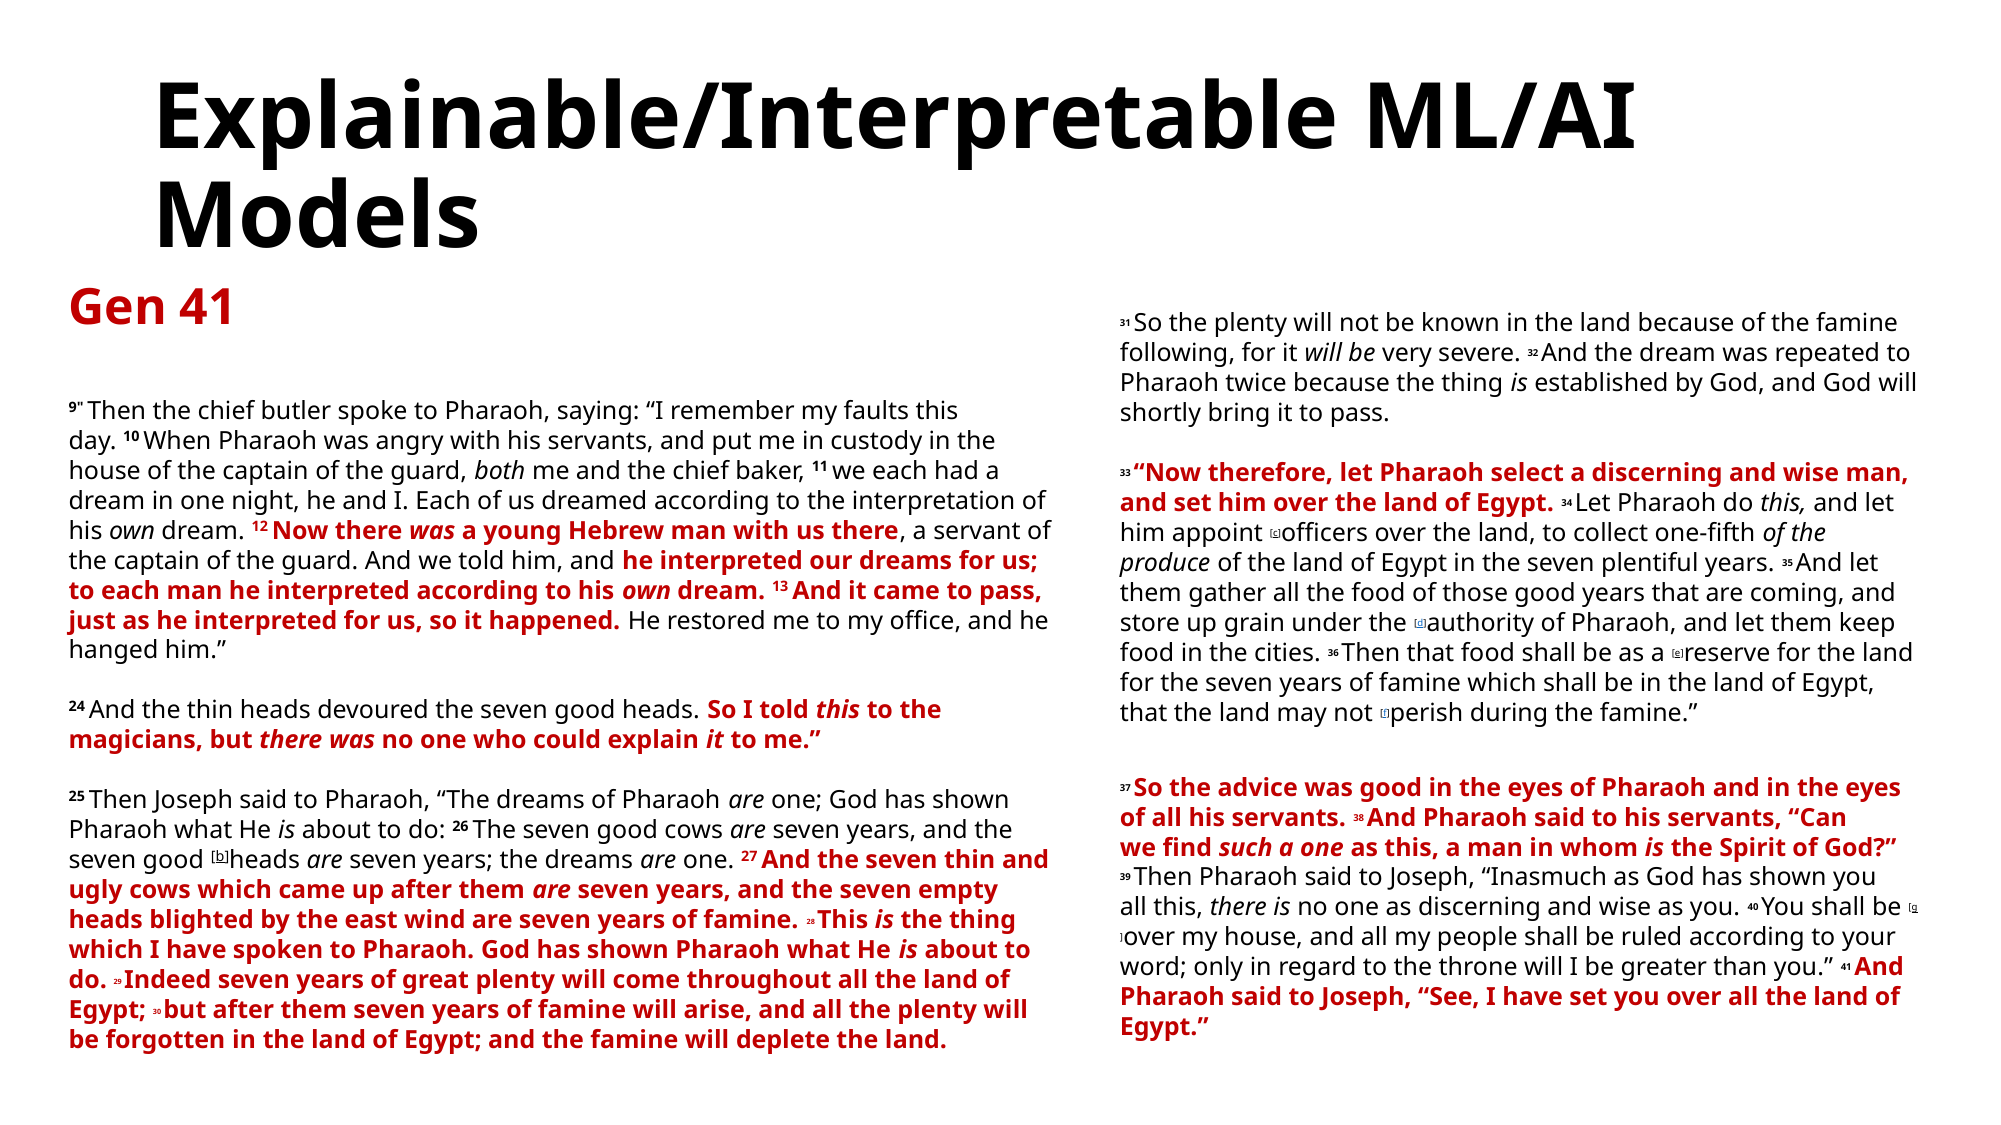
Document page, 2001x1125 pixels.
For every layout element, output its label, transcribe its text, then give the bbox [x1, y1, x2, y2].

text_box Gen 41 9" Then the chief butler spoke to Pharaoh, saying: “I remember my faults this day. 10 When Pharaoh was angry with his servants, and put me in custody in the house of the captain of the guard, both me and the chief baker, 11 we each had a dream in one night, he and I. Each of us dreamed according to the interpretation of his own dream. 12 Now there was a young Hebrew man with us there, a servant of the captain of the guard. And we told him, and he interpreted our dreams for us; to each man he interpreted according to his own dream. 13 And it came to pass, just as he interpreted for us, so it happened. He restored me to my office, and he hanged him.” 24 And the thin heads devoured the seven good heads. So I told this to the magicians, but there was no one who could explain it to me.” 25 Then Joseph said to Pharaoh, “The dreams of Pharaoh are one; God has shown Pharaoh what He is about to do: 26 The seven good cows are seven years, and the seven good [b]heads are seven years; the dreams are one. 27 And the seven thin and ugly cows which came up after them are seven years, and the seven empty heads blighted by the east wind are seven years of famine. 28 This is the thing which I have spoken to Pharaoh. God has shown Pharaoh what He is about to do. 29 Indeed seven years of great plenty will come throughout all the land of Egypt; 30 but after them seven years of famine will arise, and all the plenty will be forgotten in the land of Egypt; and the famine will deplete the land. [53, 267, 1073, 1089]
title Explainable/Interpretable ML/AI Models [137, 59, 1863, 278]
text_box 31 So the plenty will not be known in the land because of the famine following, for it will be very severe. 32 And the dream was repeated to Pharaoh twice because the thing is established by God, and God will shortly bring it to pass. 33 “Now therefore, let Pharaoh select a discerning and wise man, and set him over the land of Egypt. 34 Let Pharaoh do this, and let him appoint [c]officers over the land, to collect one-fifth of the produce of the land of Egypt in the seven plentiful years. 35 And let them gather all the food of those good years that are coming, and store up grain under the [d]authority of Pharaoh, and let them keep food in the cities. 36 Then that food shall be as a [e]reserve for the land for the seven years of famine which shall be in the land of Egypt, that the land may not [f]perish during the famine.” 37 So the advice was good in the eyes of Pharaoh and in the eyes of all his servants. 38 And Pharaoh said to his servants, “Can we find such a one as this, a man in whom is the Spirit of God?” 39 Then Pharaoh said to Joseph, “Inasmuch as God has shown you all this, there is no one as discerning and wise as you. 40 You shall be [g]over my house, and all my people shall be ruled according to your word; only in regard to the throne will I be greater than you.” 41 And Pharaoh said to Joseph, “See, I have set you over all the land of Egypt.” [1105, 299, 1936, 1103]
